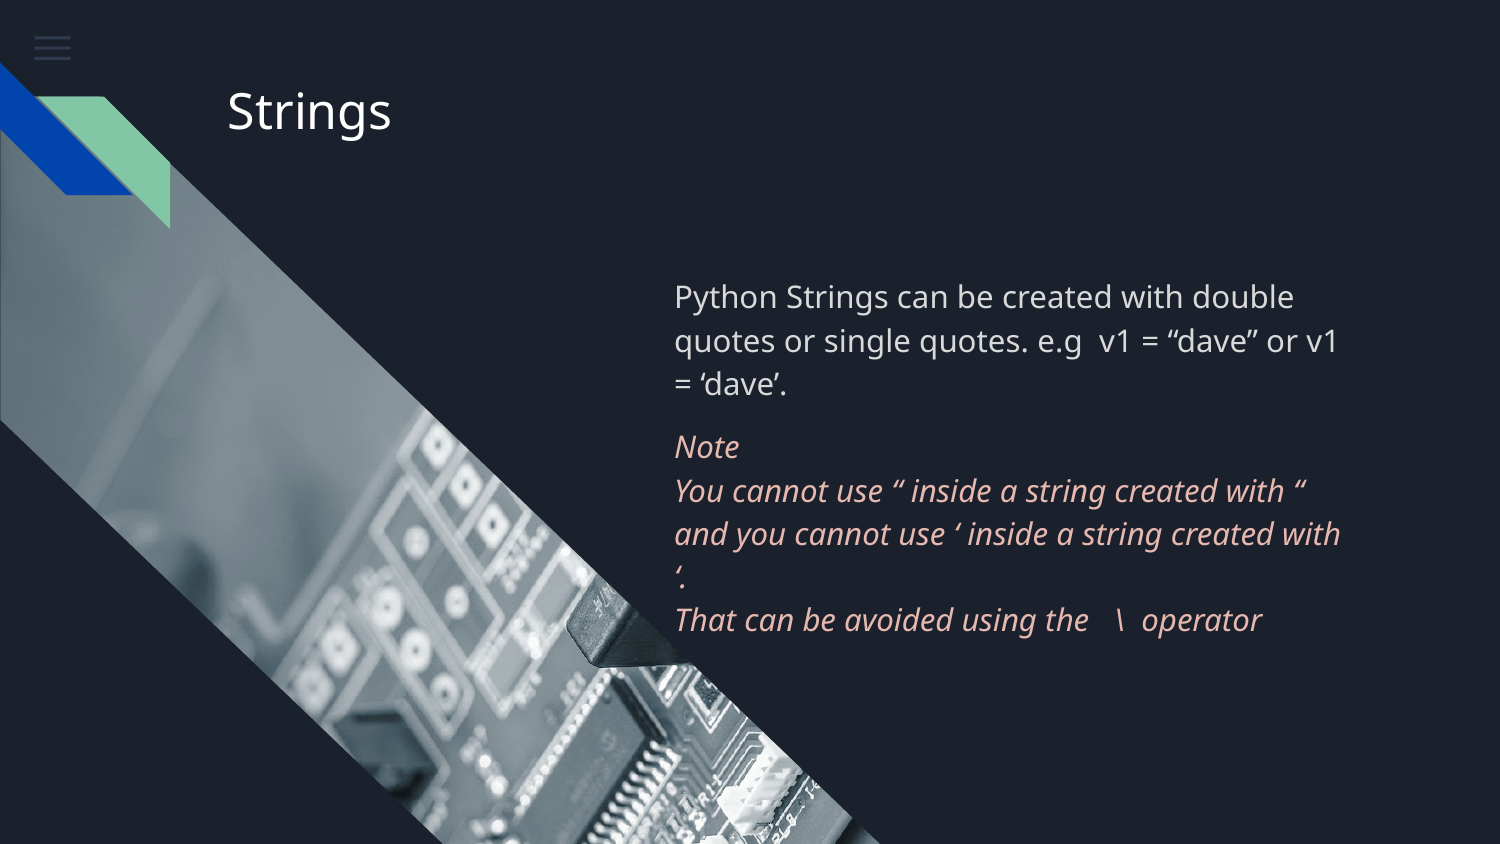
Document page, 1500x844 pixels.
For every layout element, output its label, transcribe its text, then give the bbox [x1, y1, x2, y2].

list Python Strings can be created with double quotes or single quotes. e.g v1 = “dave” or v1 = ‘dave’. Note You cannot use “ inside a string created with “ and you cannot use ‘ inside a string created with ‘. That can be avoided using the \ operator [659, 257, 1368, 607]
picture [0, 97, 880, 844]
title Strings [212, 64, 1368, 215]
